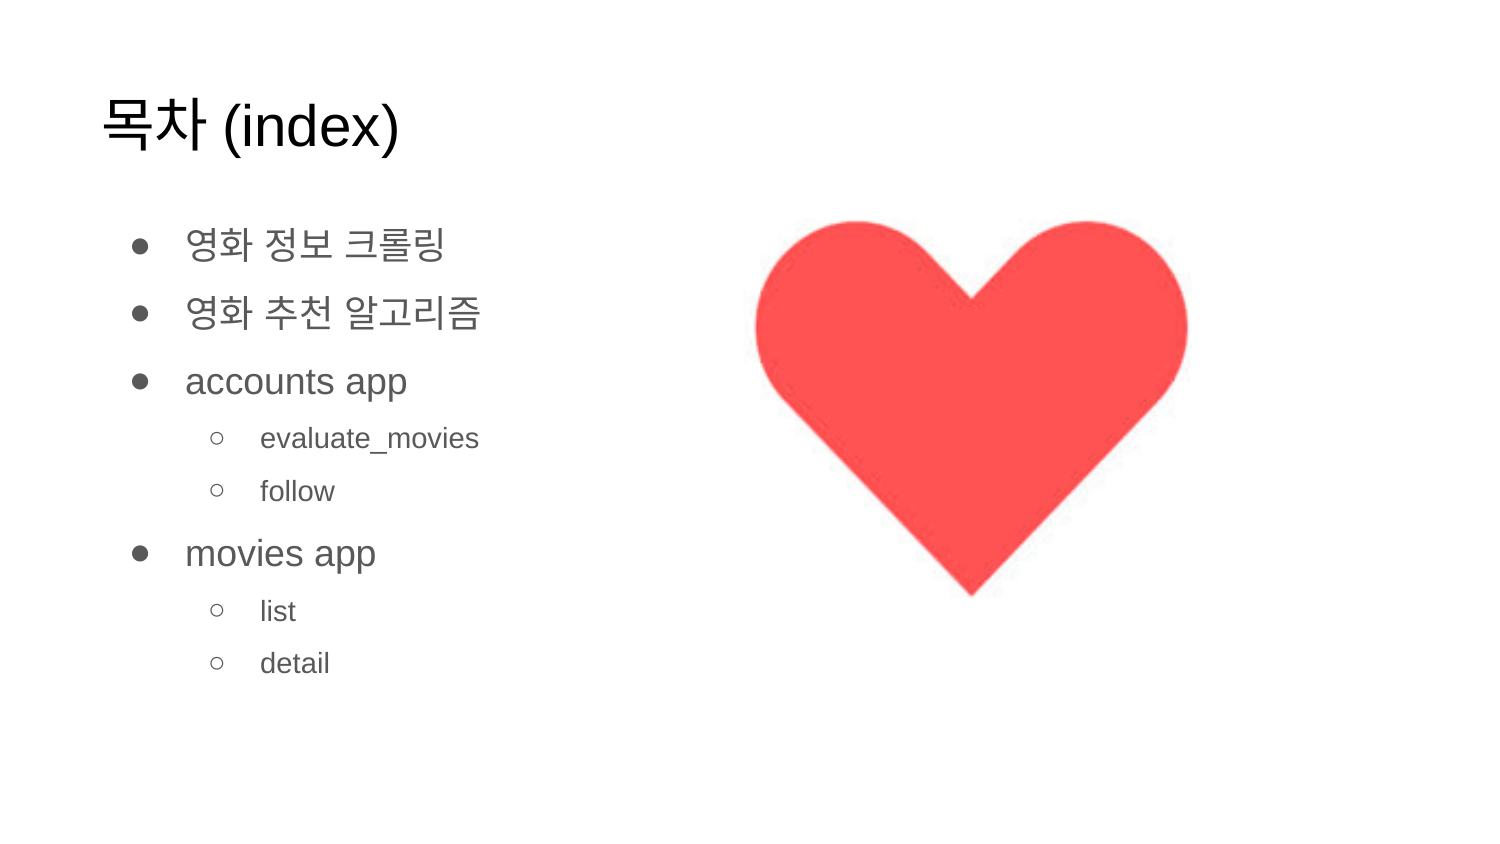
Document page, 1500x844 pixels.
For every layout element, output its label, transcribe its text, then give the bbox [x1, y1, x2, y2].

title 목차(index) [86, 72, 1449, 167]
list 영화 정보 크롤링 영화 추천 알고리즘 accounts app evaluate_movies follow movies app list detail [95, 184, 1449, 745]
picture [684, 144, 1254, 652]
